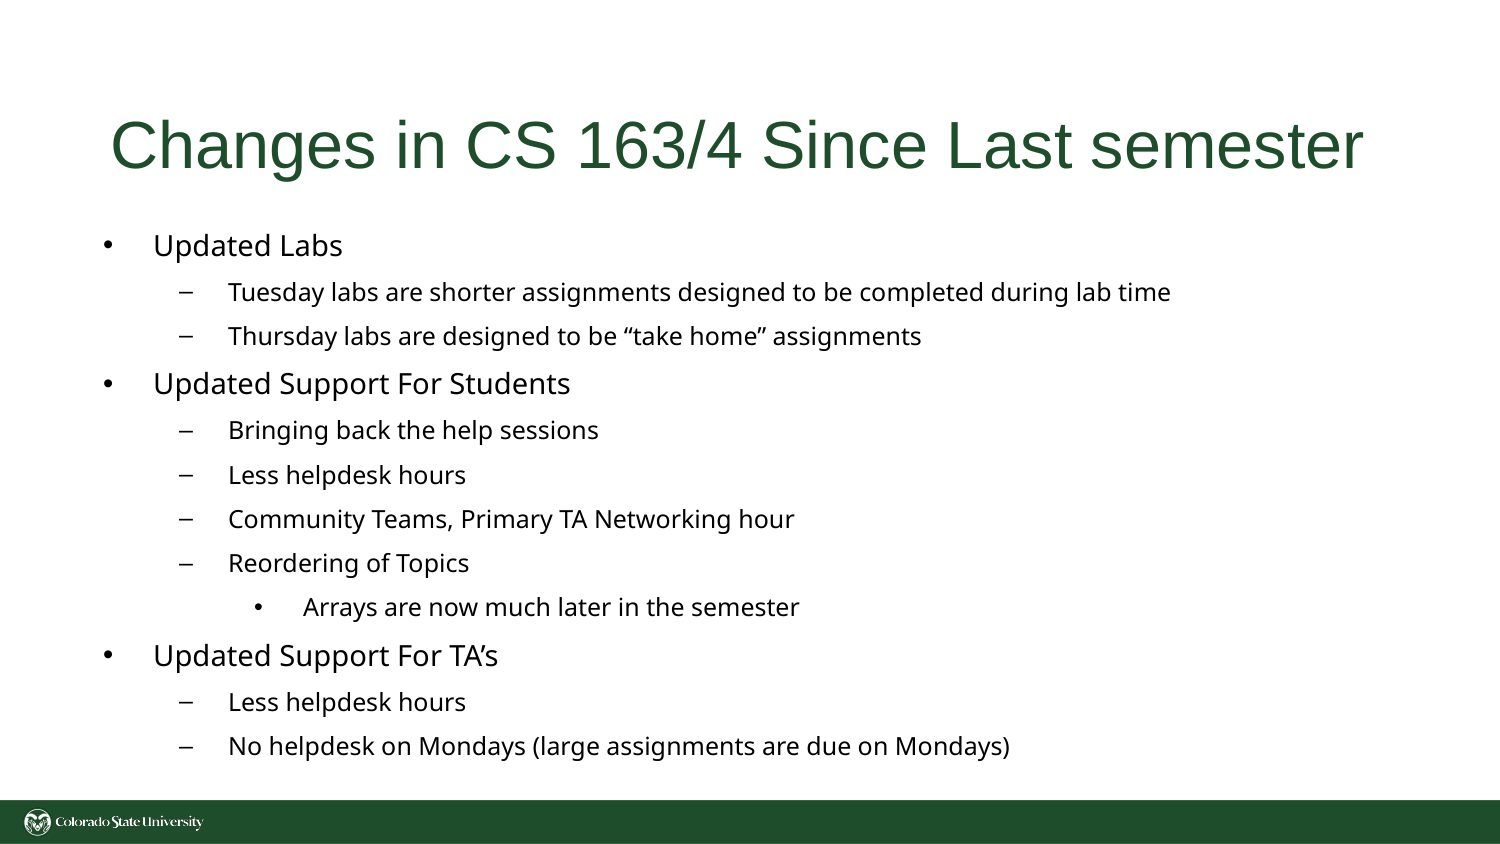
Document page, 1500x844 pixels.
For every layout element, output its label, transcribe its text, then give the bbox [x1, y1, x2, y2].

title Changes in CS 163/4 Since Last semester [100, 81, 1464, 192]
picture [16, 800, 212, 844]
list Updated Labs Tuesday labs are shorter assignments designed to be completed during lab time Thursday labs are designed to be “take home” assignments Updated Support For Students Bringing back the help sessions Less helpdesk hours Community Teams, Primary TA Networking hour Reordering of Topics Arrays are now much later in the semester Updated Support For TA’s Less helpdesk hours No helpdesk on Mondays (large assignments are due on Mondays) [68, 210, 1432, 779]
